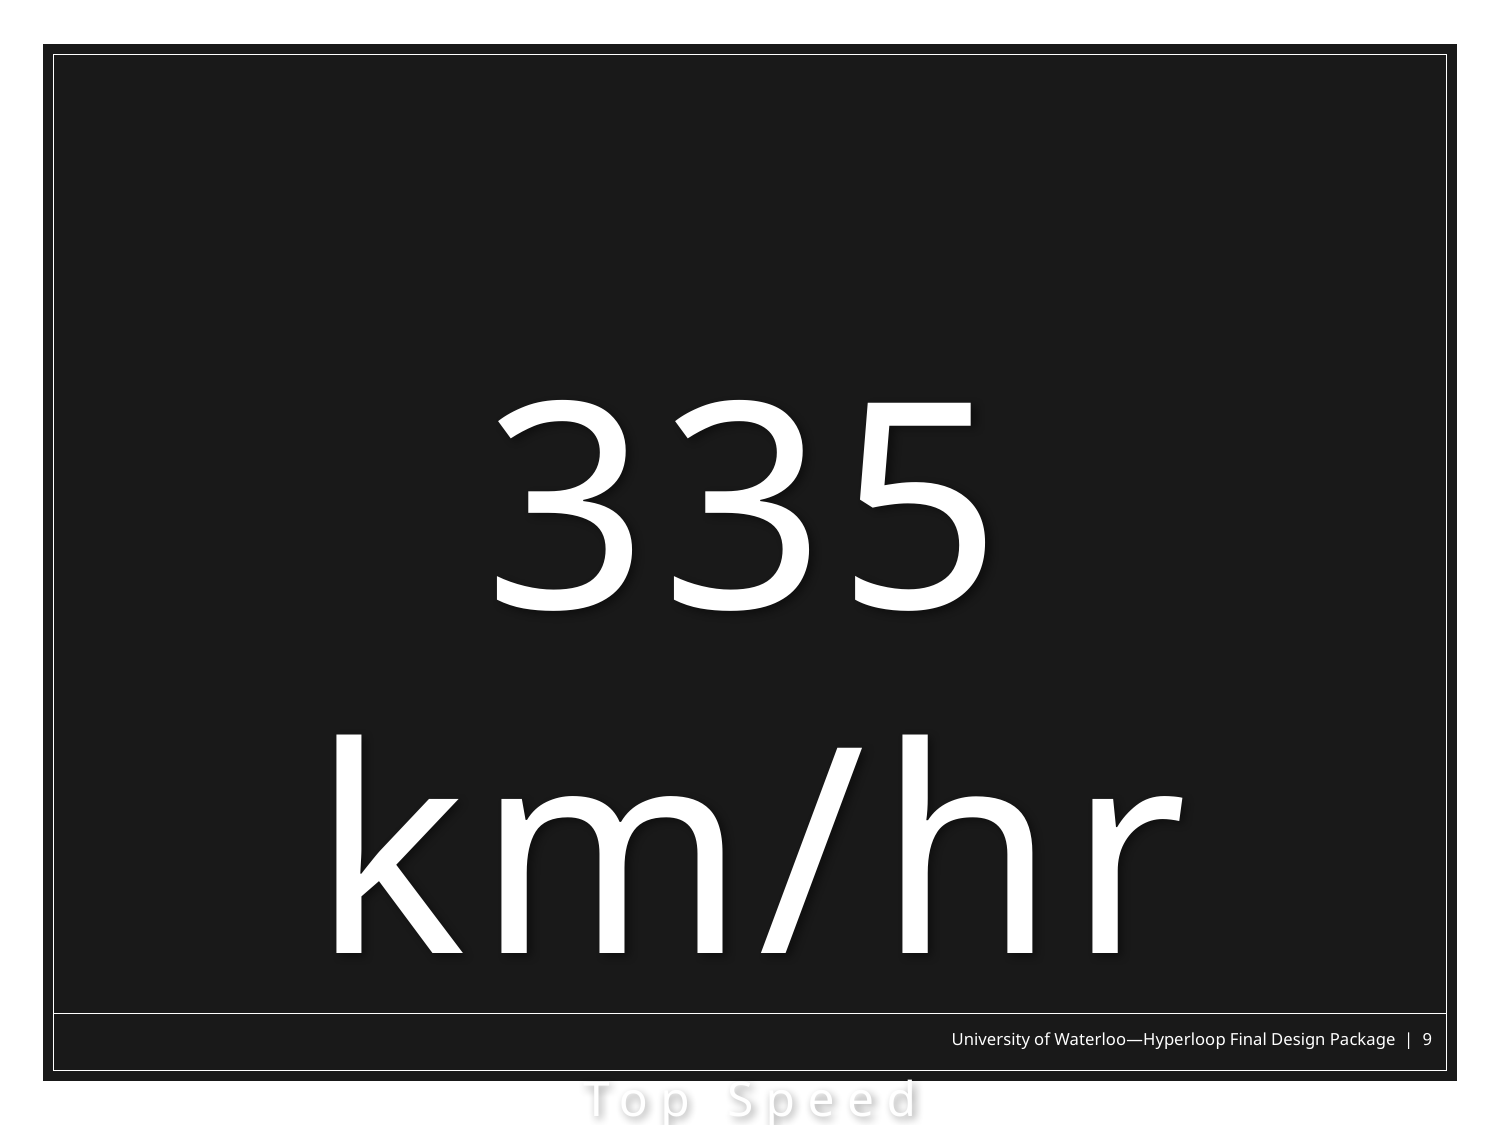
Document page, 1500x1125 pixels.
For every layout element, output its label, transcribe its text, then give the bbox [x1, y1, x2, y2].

text_box [53, 1018, 1447, 1071]
text_box [53, 549, 1447, 1013]
text_box [17, 548, 1483, 1106]
text_box [53, 54, 1447, 313]
text_box 335 km/hr Top Speed equivalent to 208mph (93m/s) [13, 315, 1487, 539]
text_box [17, 19, 1483, 314]
